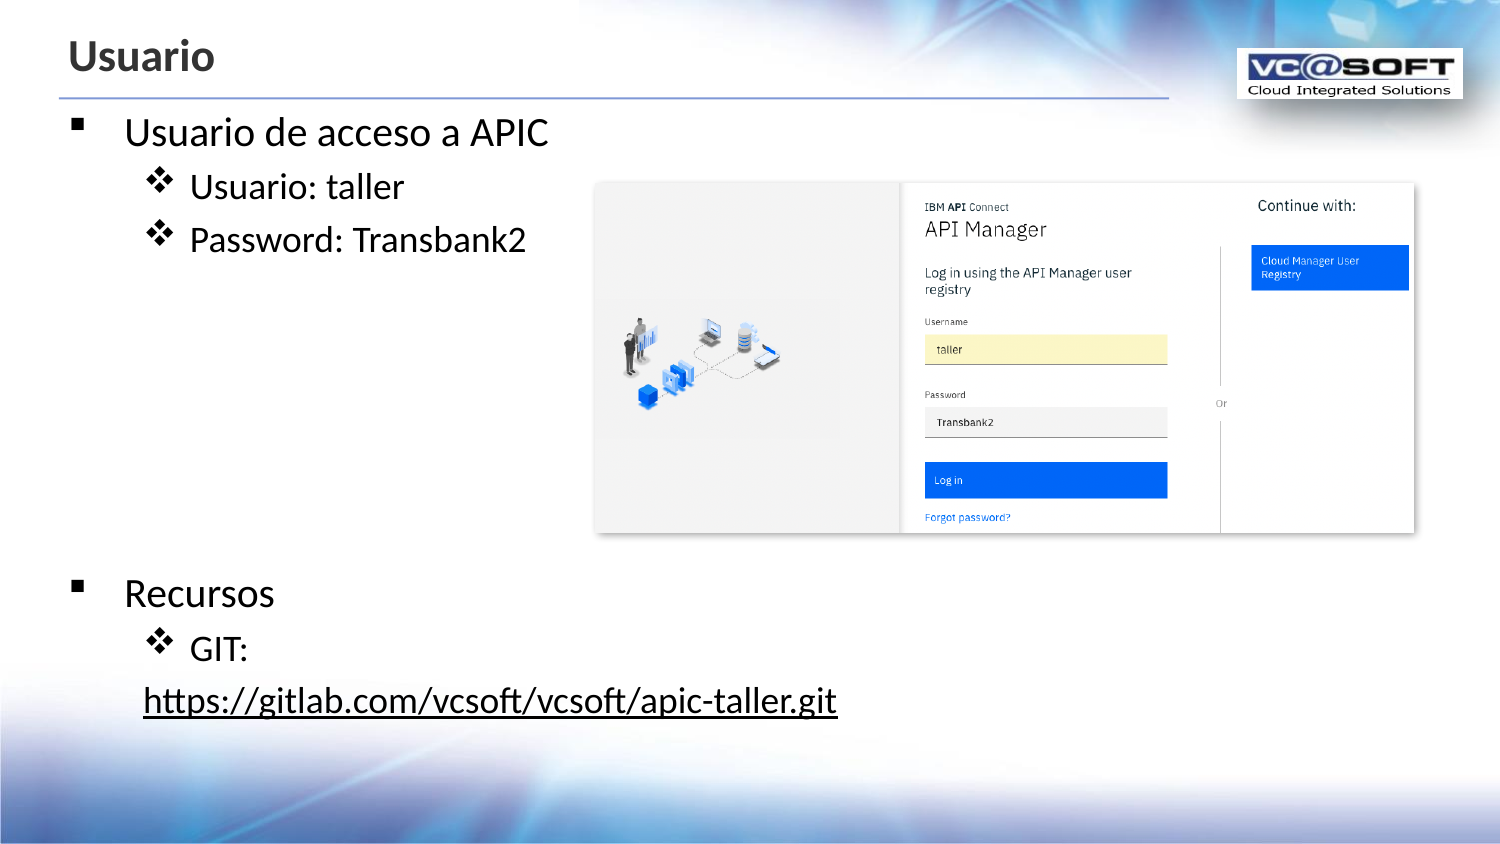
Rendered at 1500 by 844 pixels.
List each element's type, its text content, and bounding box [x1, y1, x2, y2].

picture [579, 0, 1500, 150]
picture [594, 183, 1414, 533]
title Usuario [52, 23, 1190, 83]
picture [0, 663, 1500, 844]
list Usuario de acceso a APIC Usuario: taller Password: Transbank2 Recursos GIT: https://gitlab.com/vcsoft/vcsoft/apic-taller.git [52, 96, 1462, 780]
